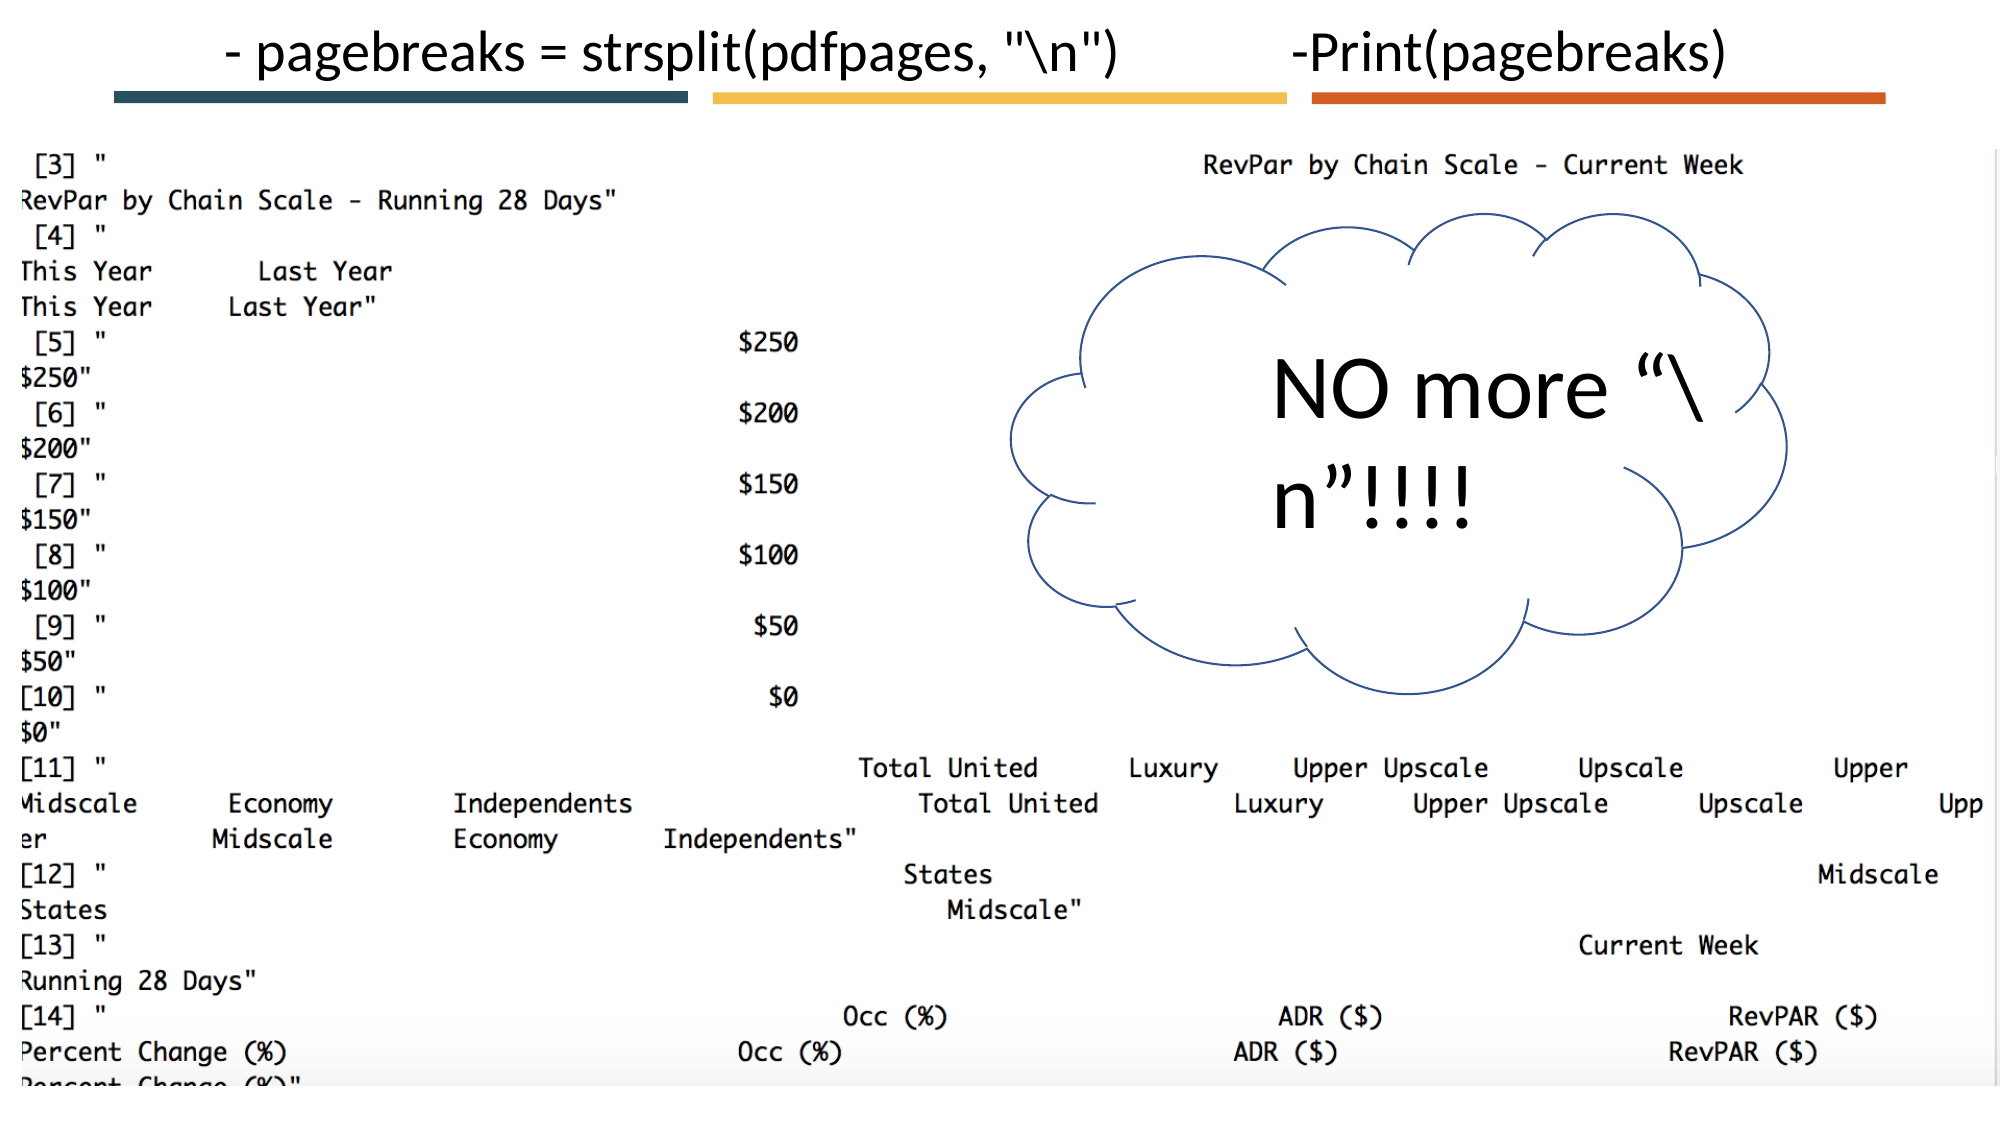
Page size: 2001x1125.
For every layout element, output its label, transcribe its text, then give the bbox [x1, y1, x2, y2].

text_box [1311, 91, 1887, 105]
text_box [113, 90, 689, 104]
text_box - pagebreaks = strsplit(pdfpages, "\n") -Print(pagebreaks) [209, 5, 2000, 91]
picture [22, 149, 2000, 1086]
text_box [712, 91, 1288, 105]
